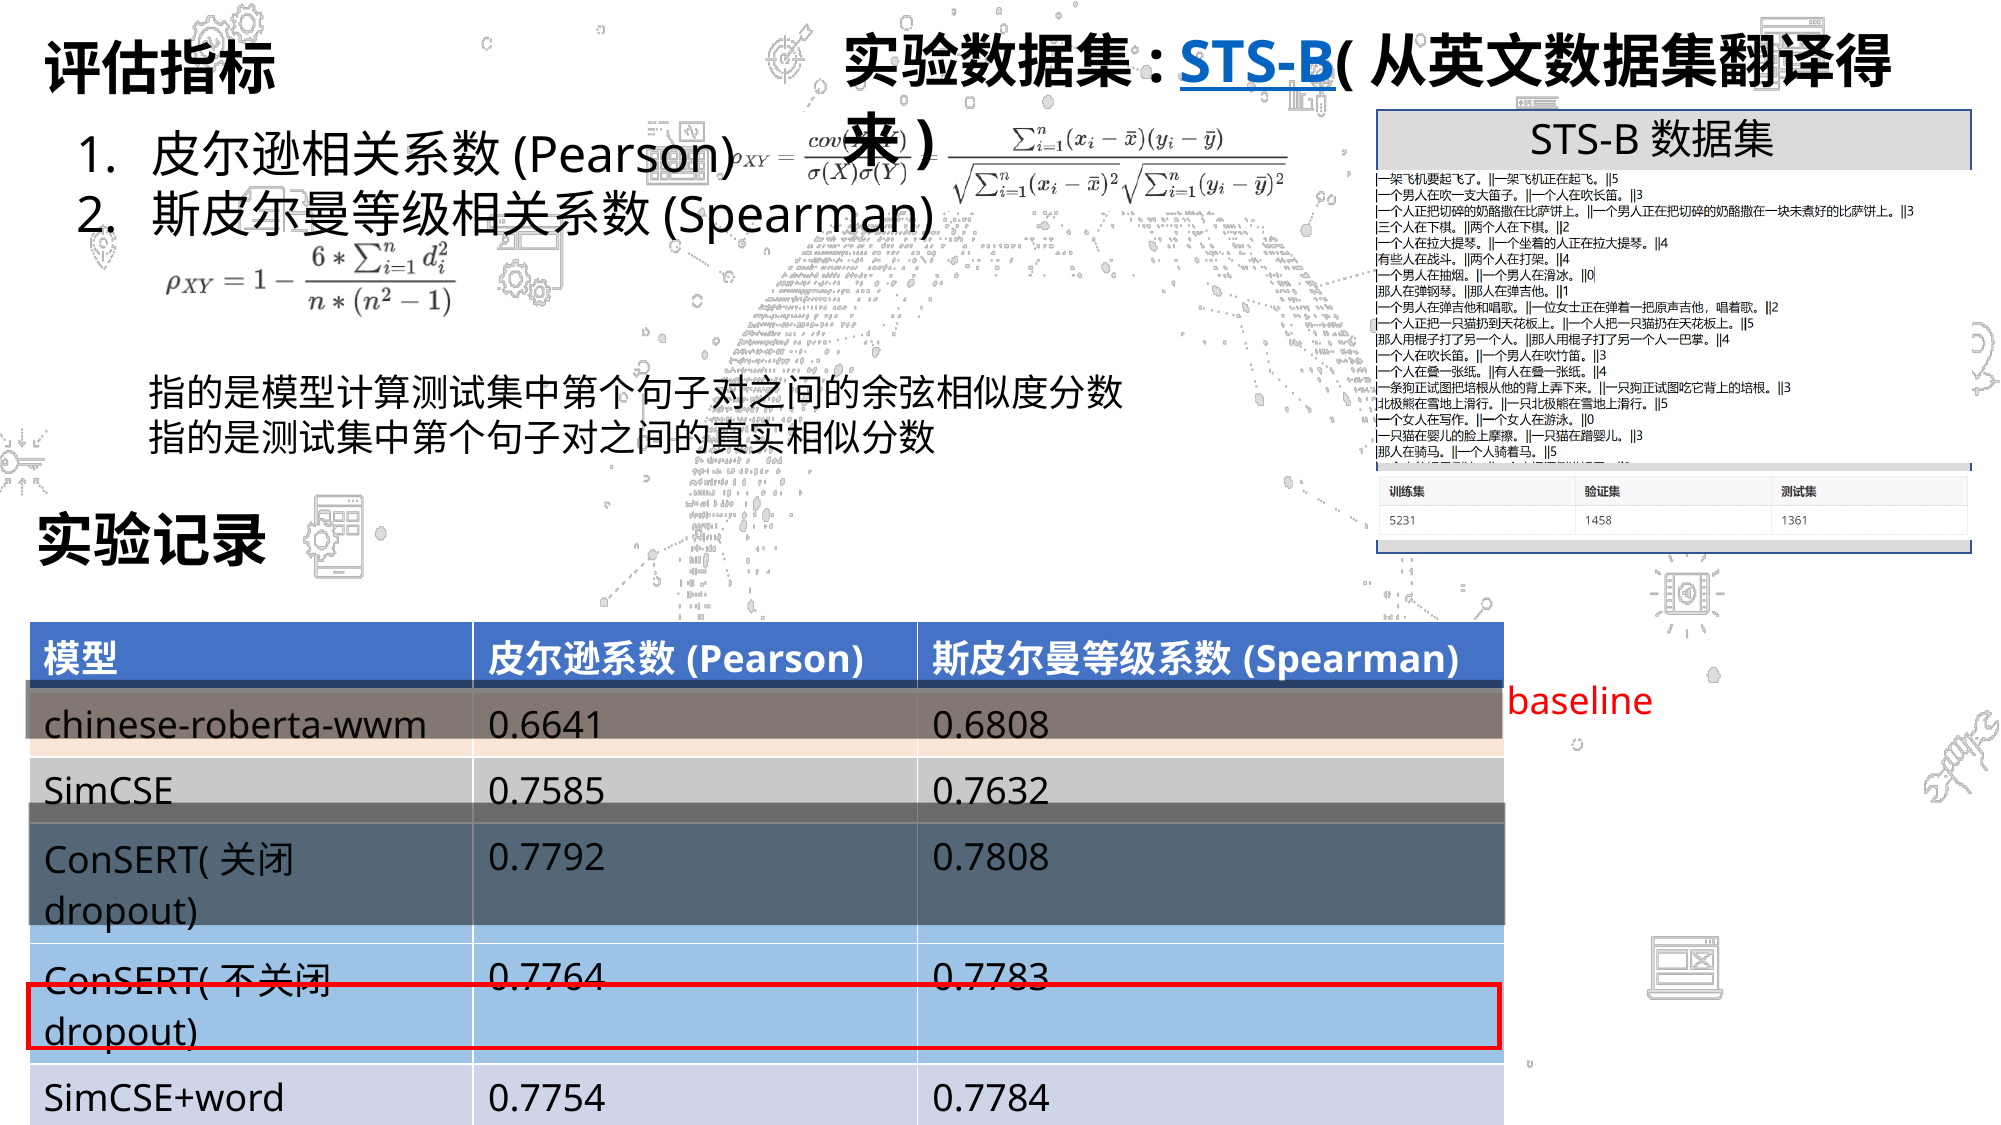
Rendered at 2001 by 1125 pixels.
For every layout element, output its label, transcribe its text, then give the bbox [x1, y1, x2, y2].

table_cell SimCSE+word repetition [30, 1121, 472, 1125]
table_cell 0.7784 [918, 1121, 1504, 1125]
picture [0, 1, 2000, 1121]
table_cell 0.7754 [474, 1121, 917, 1125]
